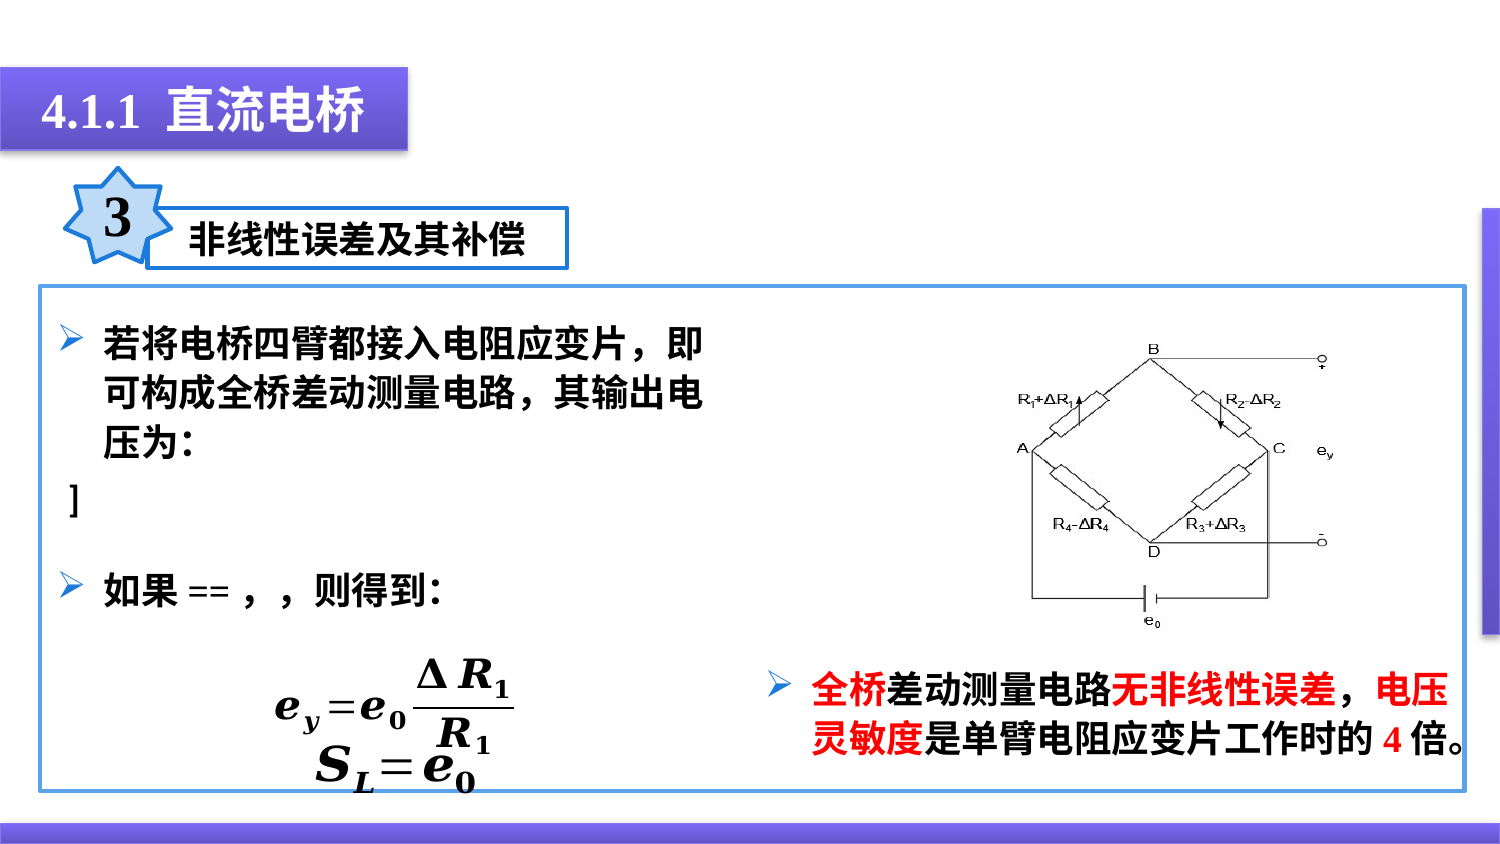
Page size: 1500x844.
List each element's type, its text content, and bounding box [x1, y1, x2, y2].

text_box [0, 67, 408, 151]
picture [950, 301, 1394, 655]
text_box [38, 284, 1467, 793]
text_box 全桥差动测量电路无非线性误差，电压灵敏度是单臂电阻应变片工作时的4倍。 [749, 654, 1494, 768]
text_box 非线性误差及其补偿 [145, 206, 569, 270]
text_box 3 [62, 165, 174, 265]
text_box 4.1.1 直流电桥 [13, 71, 381, 146]
